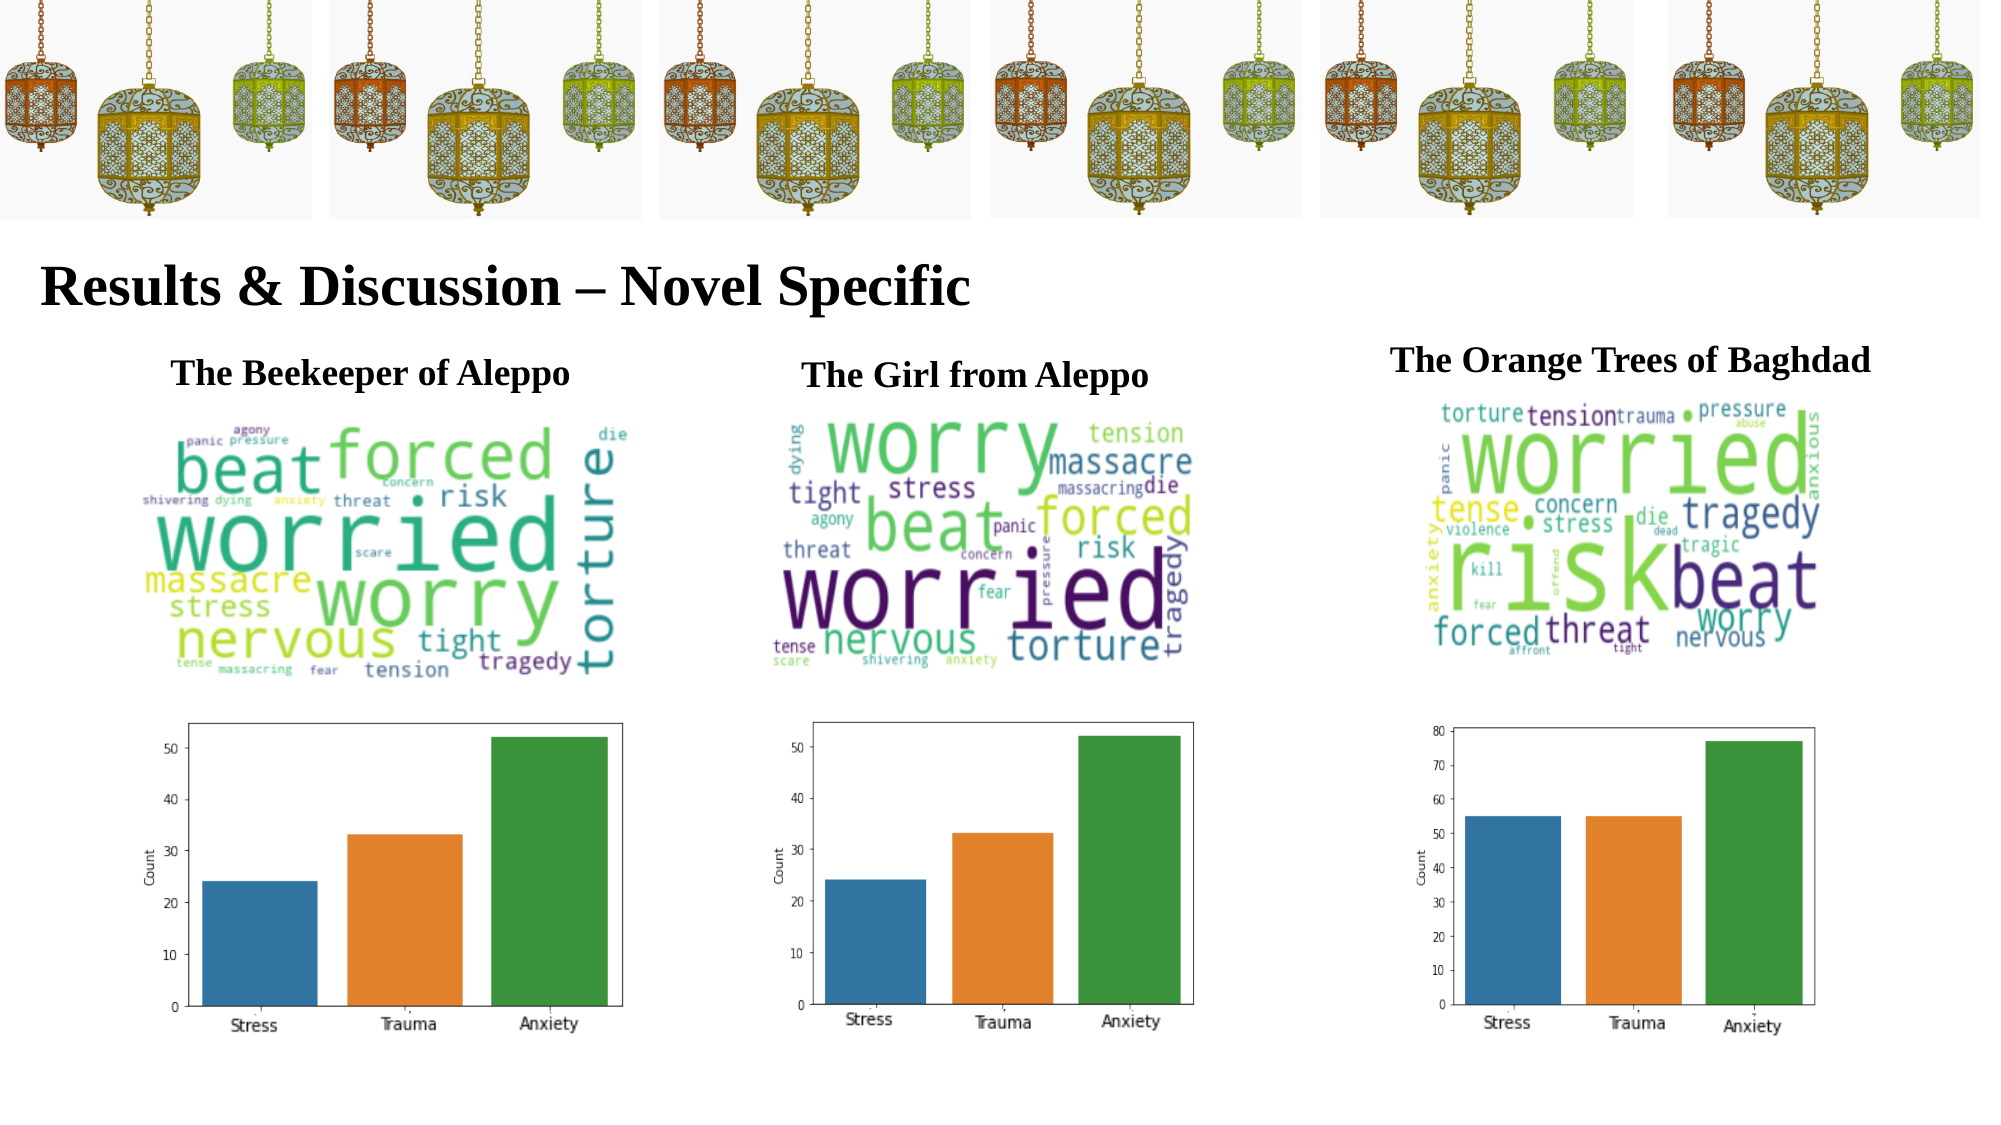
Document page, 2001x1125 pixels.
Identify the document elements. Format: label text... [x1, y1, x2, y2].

picture [1320, 0, 1633, 218]
list Results & Discussion – Novel Specific [25, 247, 1962, 334]
picture [1409, 717, 1821, 1042]
picture [135, 715, 630, 1042]
picture [1416, 392, 1832, 672]
picture [0, 0, 312, 219]
text_box The Beekeeper of Aleppo [155, 340, 834, 400]
picture [761, 412, 1204, 686]
picture [130, 417, 642, 693]
picture [1668, 0, 1980, 218]
text_box The Girl from Aleppo [786, 342, 1464, 403]
picture [766, 714, 1200, 1039]
picture [659, 0, 971, 219]
picture [329, 0, 642, 219]
picture [989, 0, 1302, 218]
text_box The Orange Trees of Baghdad [1375, 327, 2000, 387]
